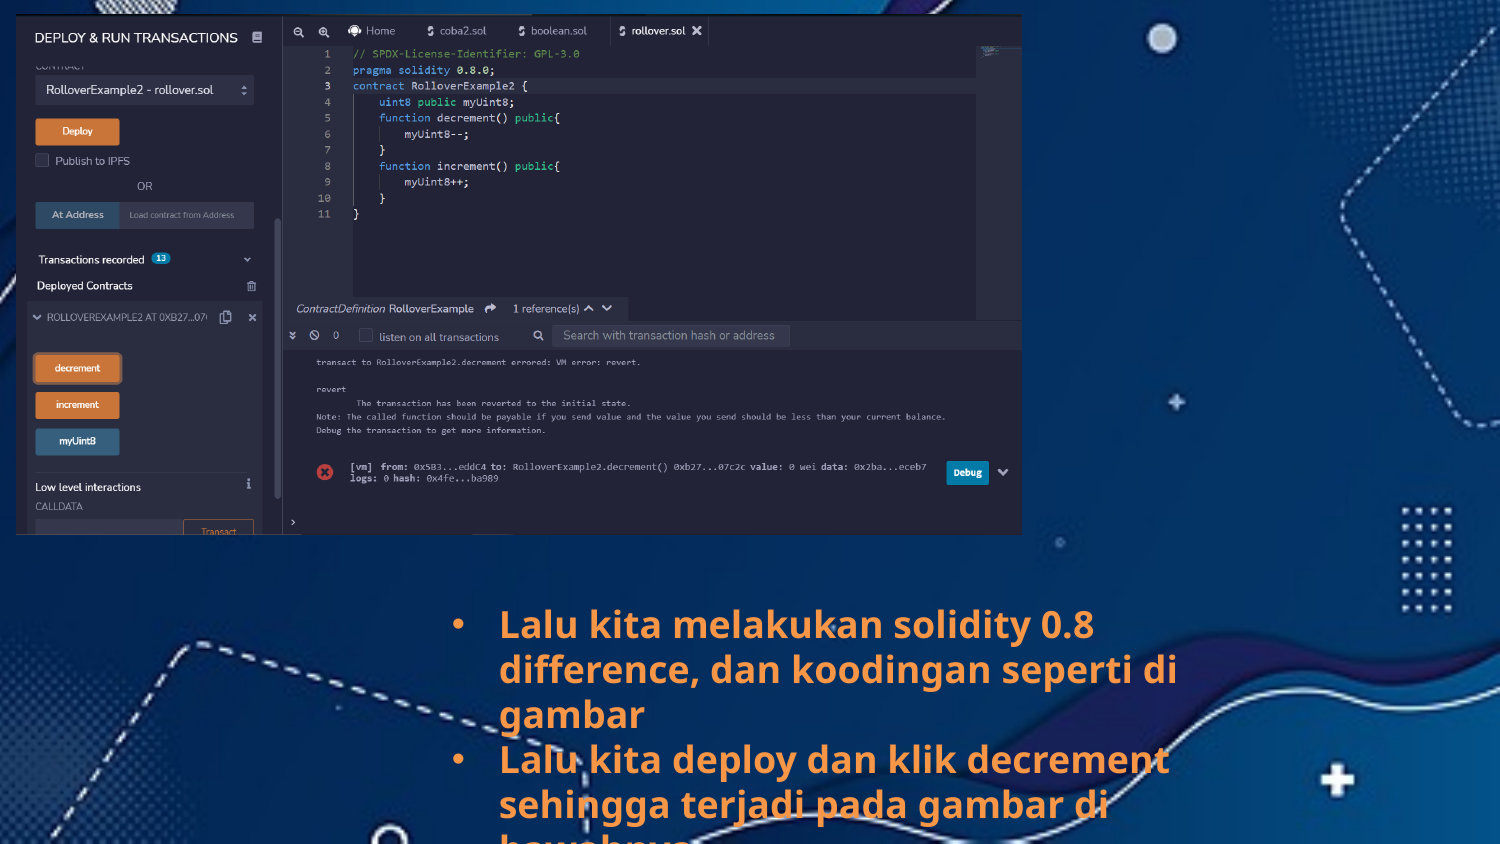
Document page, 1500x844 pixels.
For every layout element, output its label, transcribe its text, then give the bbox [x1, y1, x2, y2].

picture [0, 0, 1500, 844]
text_box Lalu kita melakukan solidity 0.8 difference, dan koodingan seperti di gambar Lalu kita deploy dan klik decrement sehingga terjadi pada gambar di bawahnya [437, 593, 1311, 844]
